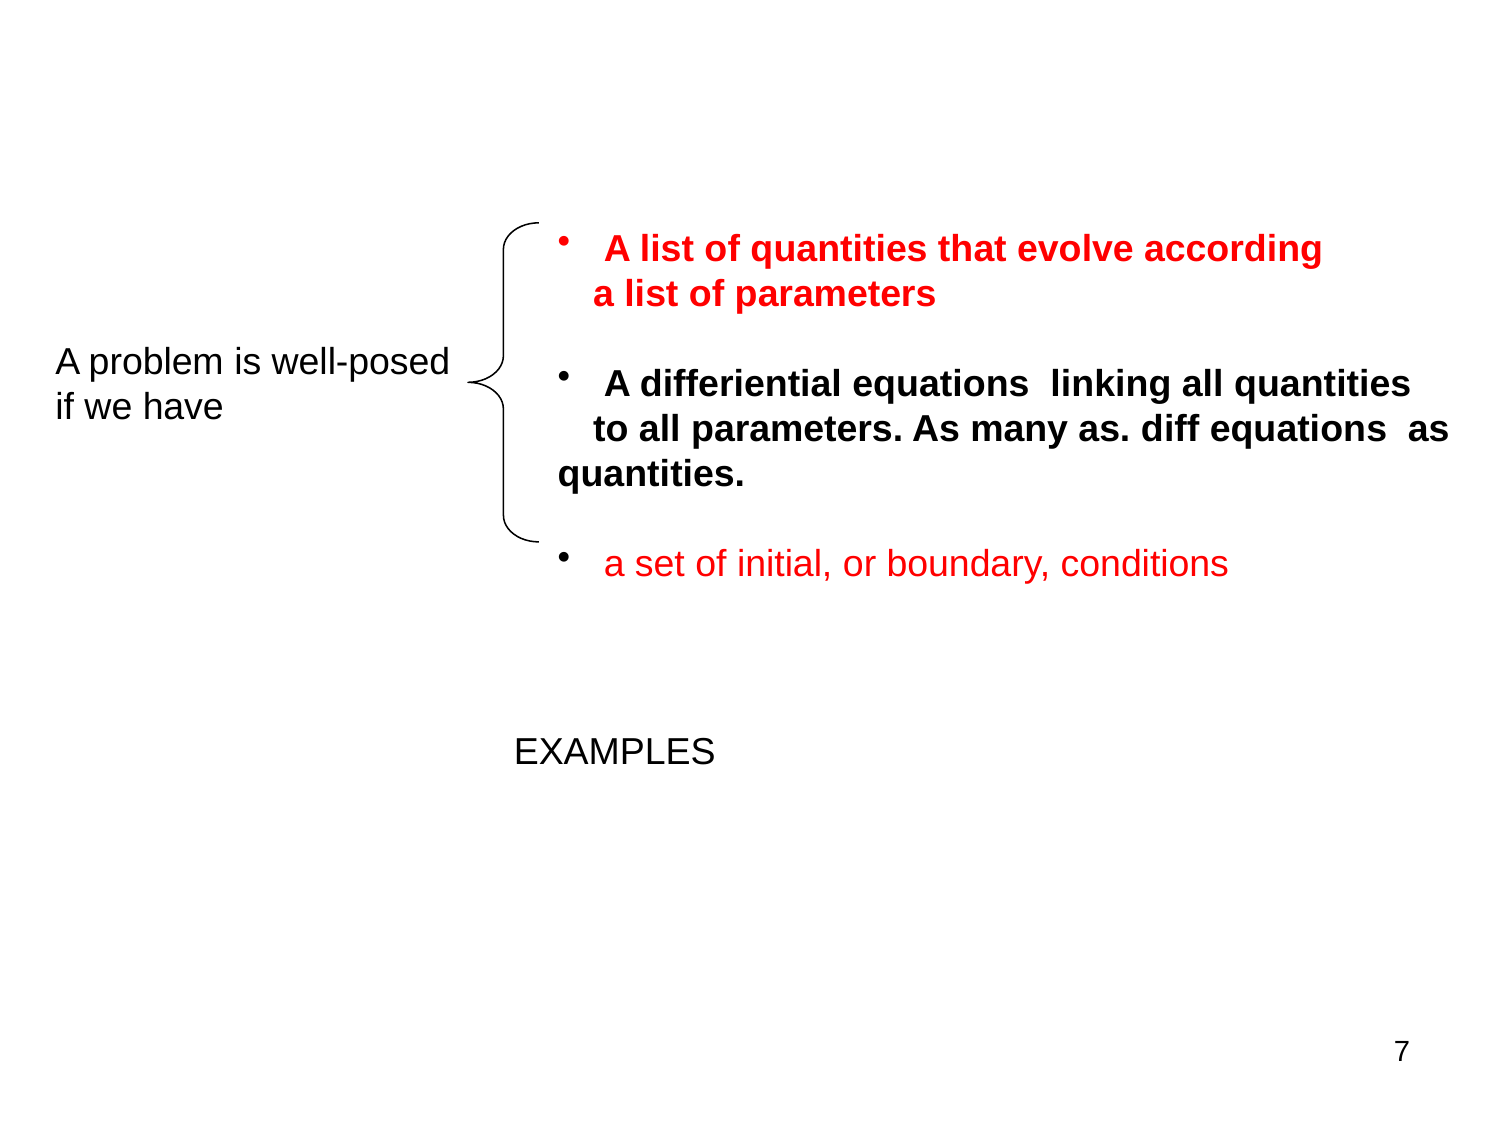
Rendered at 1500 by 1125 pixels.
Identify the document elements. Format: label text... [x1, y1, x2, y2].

text_box A problem is well-posed if we have [40, 329, 466, 435]
text_box A list of quantities that evolve according a list of parameters A differiential equations linking all quantities to all parameters. As many as. diff equations as quantities. a set of initial, or boundary, conditions [543, 216, 1476, 592]
slide_number 7 [1074, 1024, 1425, 1103]
text_box EXAMPLES [498, 719, 731, 779]
text_box [468, 222, 539, 542]
